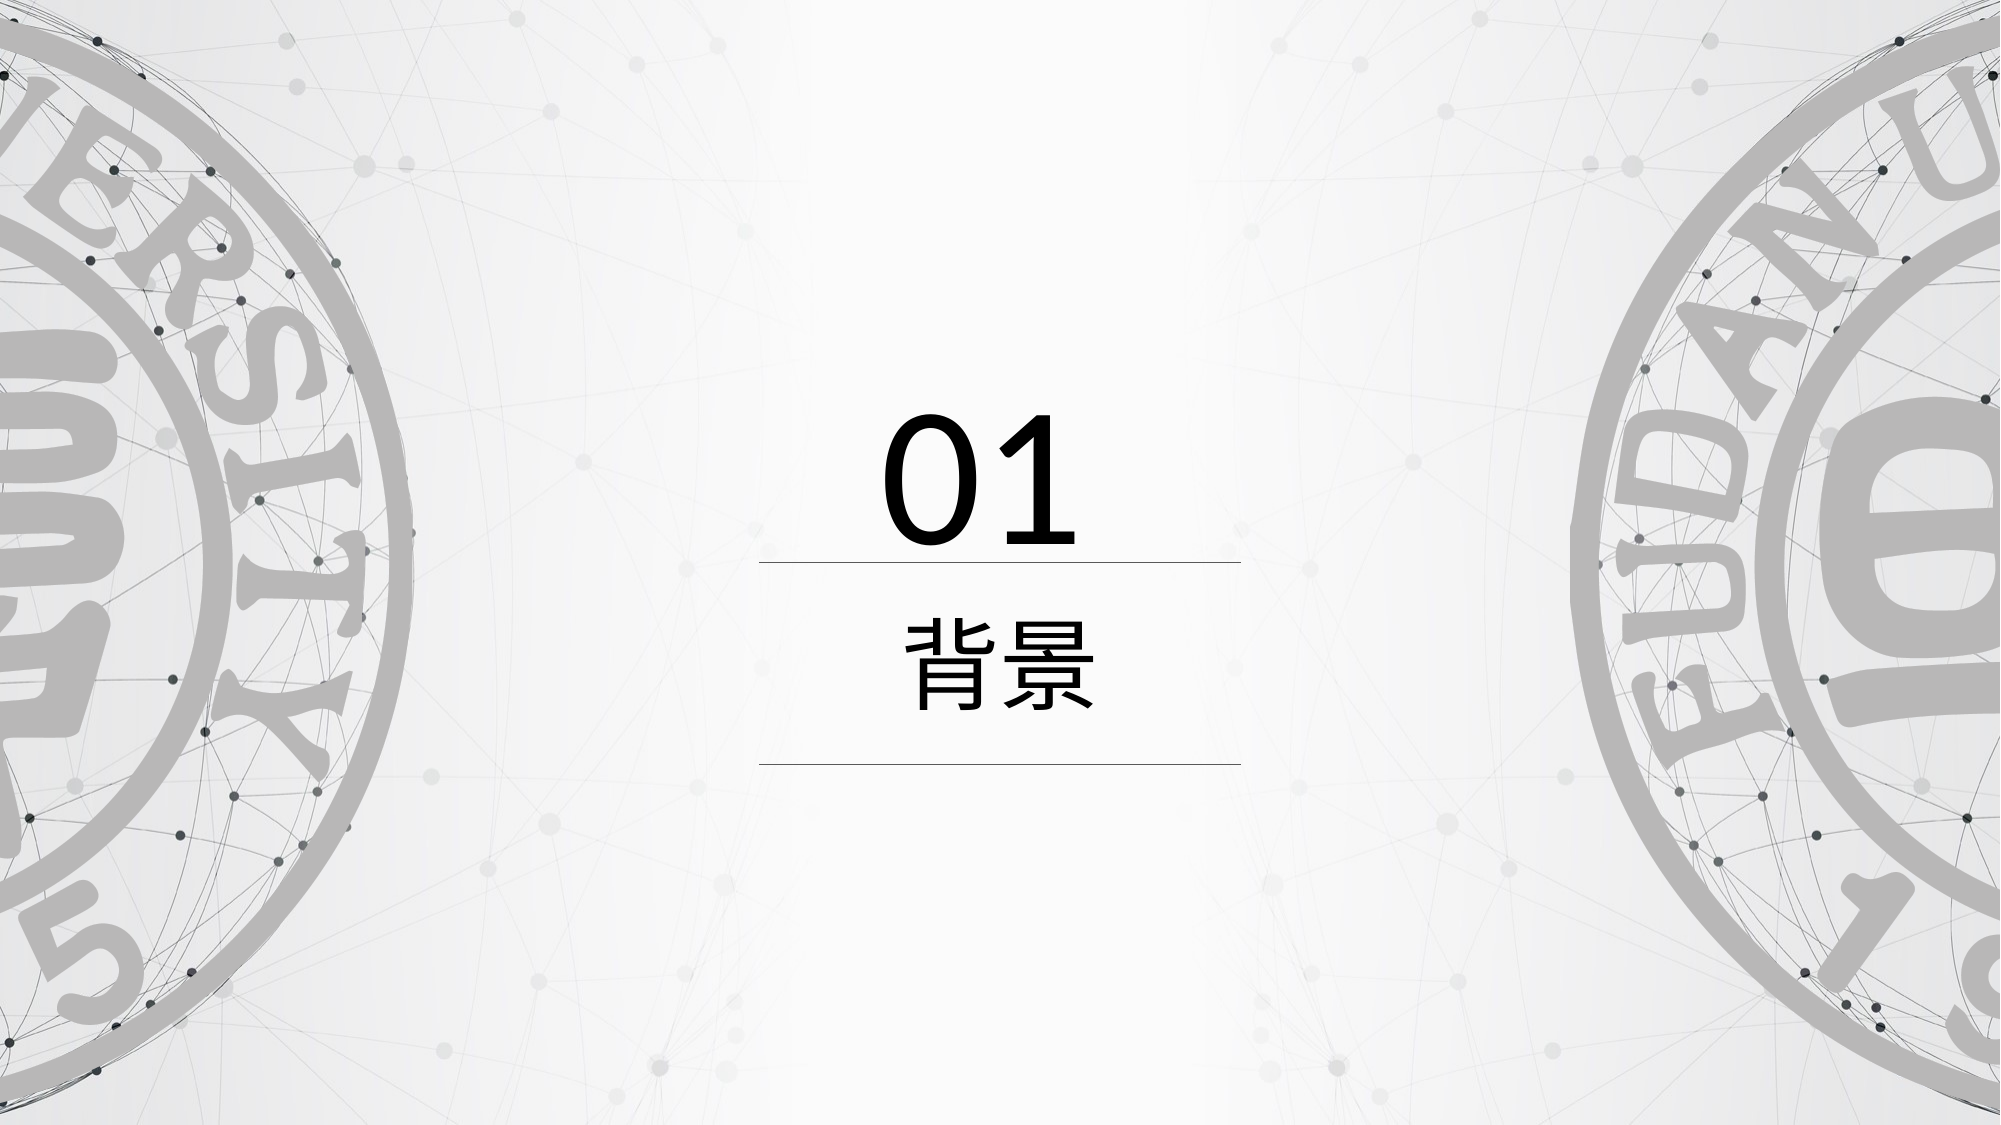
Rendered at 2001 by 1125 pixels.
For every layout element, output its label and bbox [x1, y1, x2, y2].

text_box [759, 562, 1241, 765]
picture [0, 0, 2000, 1125]
